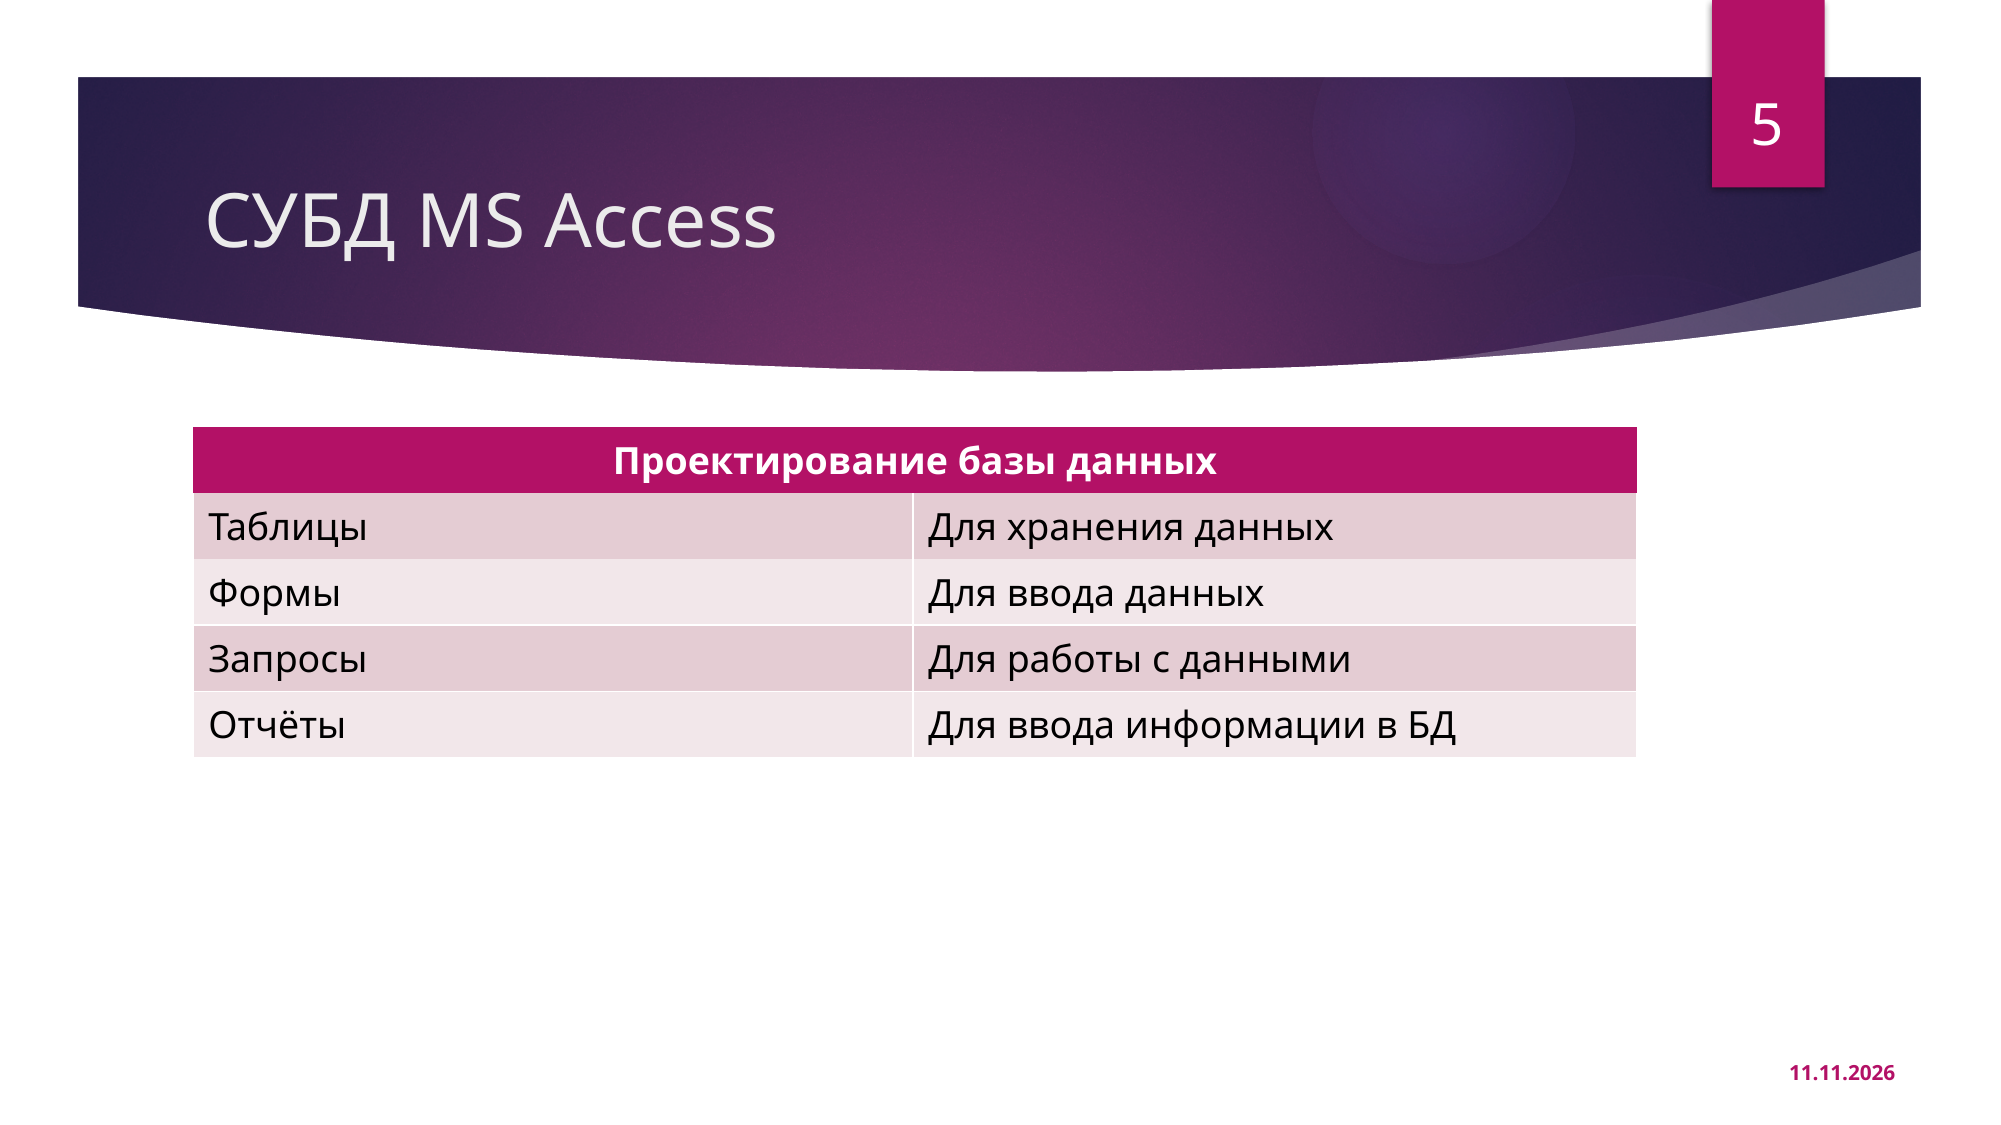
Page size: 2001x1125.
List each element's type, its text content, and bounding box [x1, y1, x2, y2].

table_cell Для работы с данными [914, 626, 1636, 691]
title СУБД MS Access [189, 159, 1627, 276]
table_cell Запросы [194, 626, 912, 691]
table_cell Для ввода информации в БД [914, 692, 1636, 757]
table_cell Отчёты [194, 692, 912, 757]
table_cell Формы [194, 559, 912, 624]
table_cell Для хранения данных [914, 493, 1636, 559]
table_cell Таблицы [194, 493, 912, 559]
table_cell Для ввода данных [914, 559, 1636, 624]
table_header Проектирование базы данных [193, 427, 1637, 493]
slide_number 5 [1698, 48, 1836, 175]
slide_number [1747, 1048, 1911, 1099]
